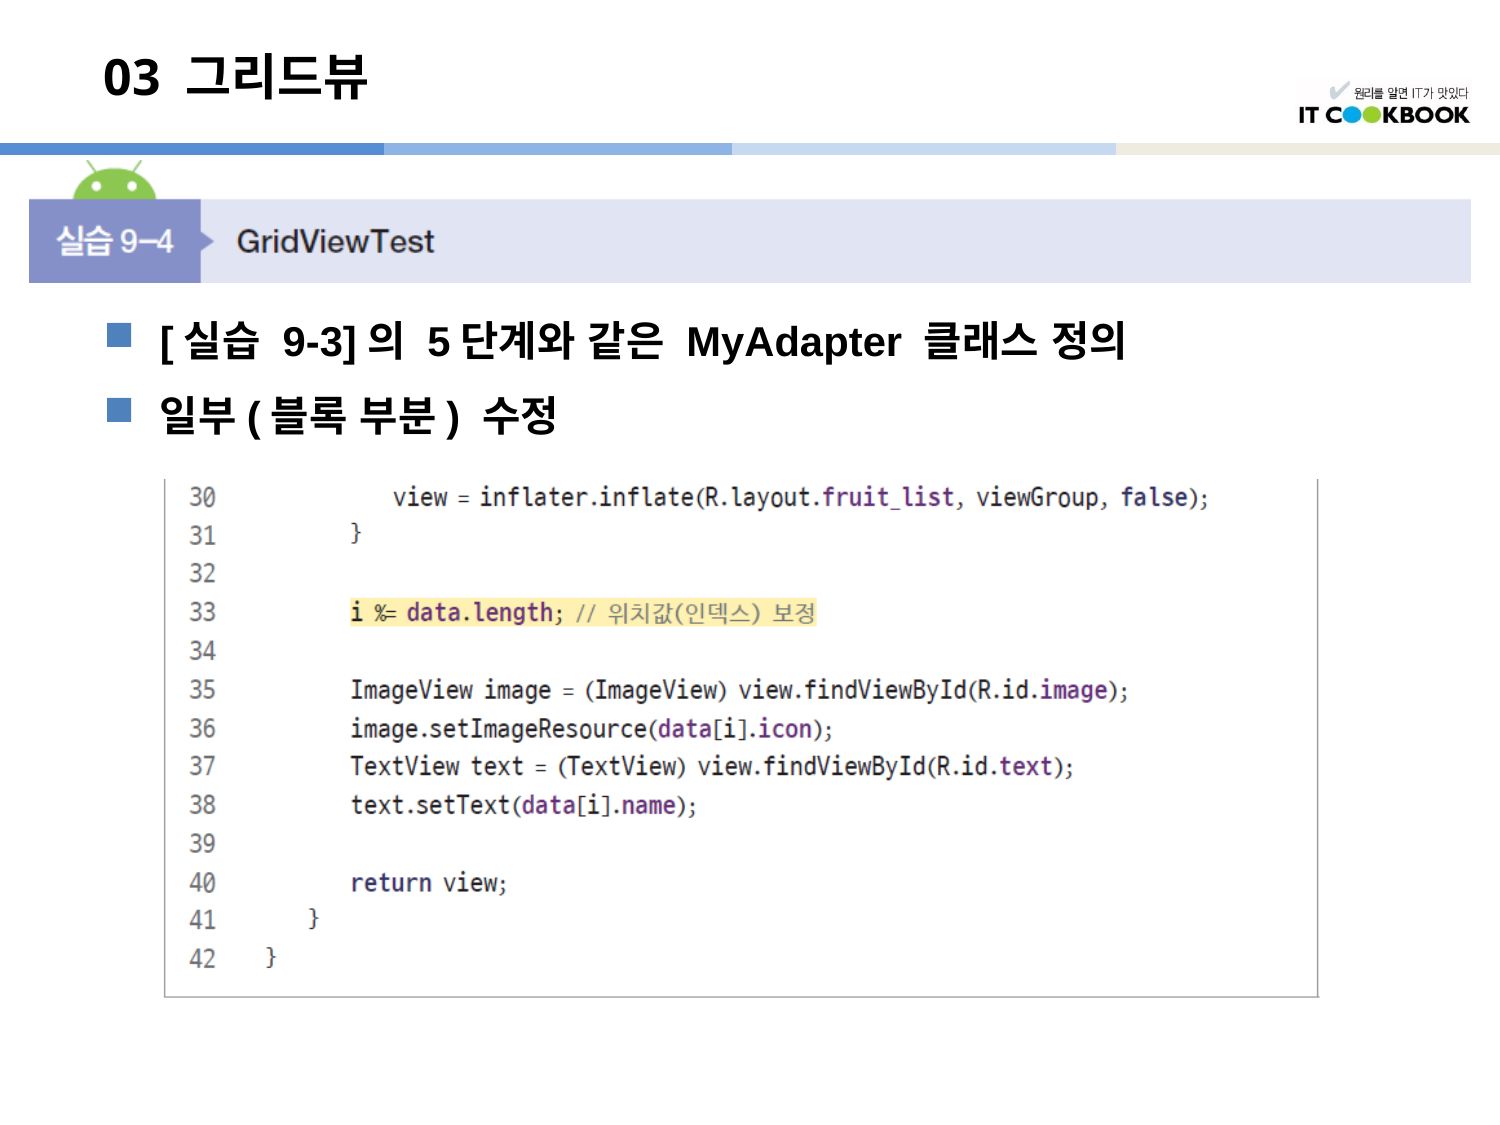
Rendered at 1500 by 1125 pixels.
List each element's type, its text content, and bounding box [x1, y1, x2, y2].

picture [29, 160, 1471, 283]
title 03 그리드뷰 [88, 30, 1330, 121]
picture [1295, 78, 1473, 125]
picture [159, 479, 1321, 1003]
text_box [실습 9-3]의 5단계와 같은 MyAdapter 클래스 정의 일부(블록 부분) 수정 [88, 292, 1436, 1083]
